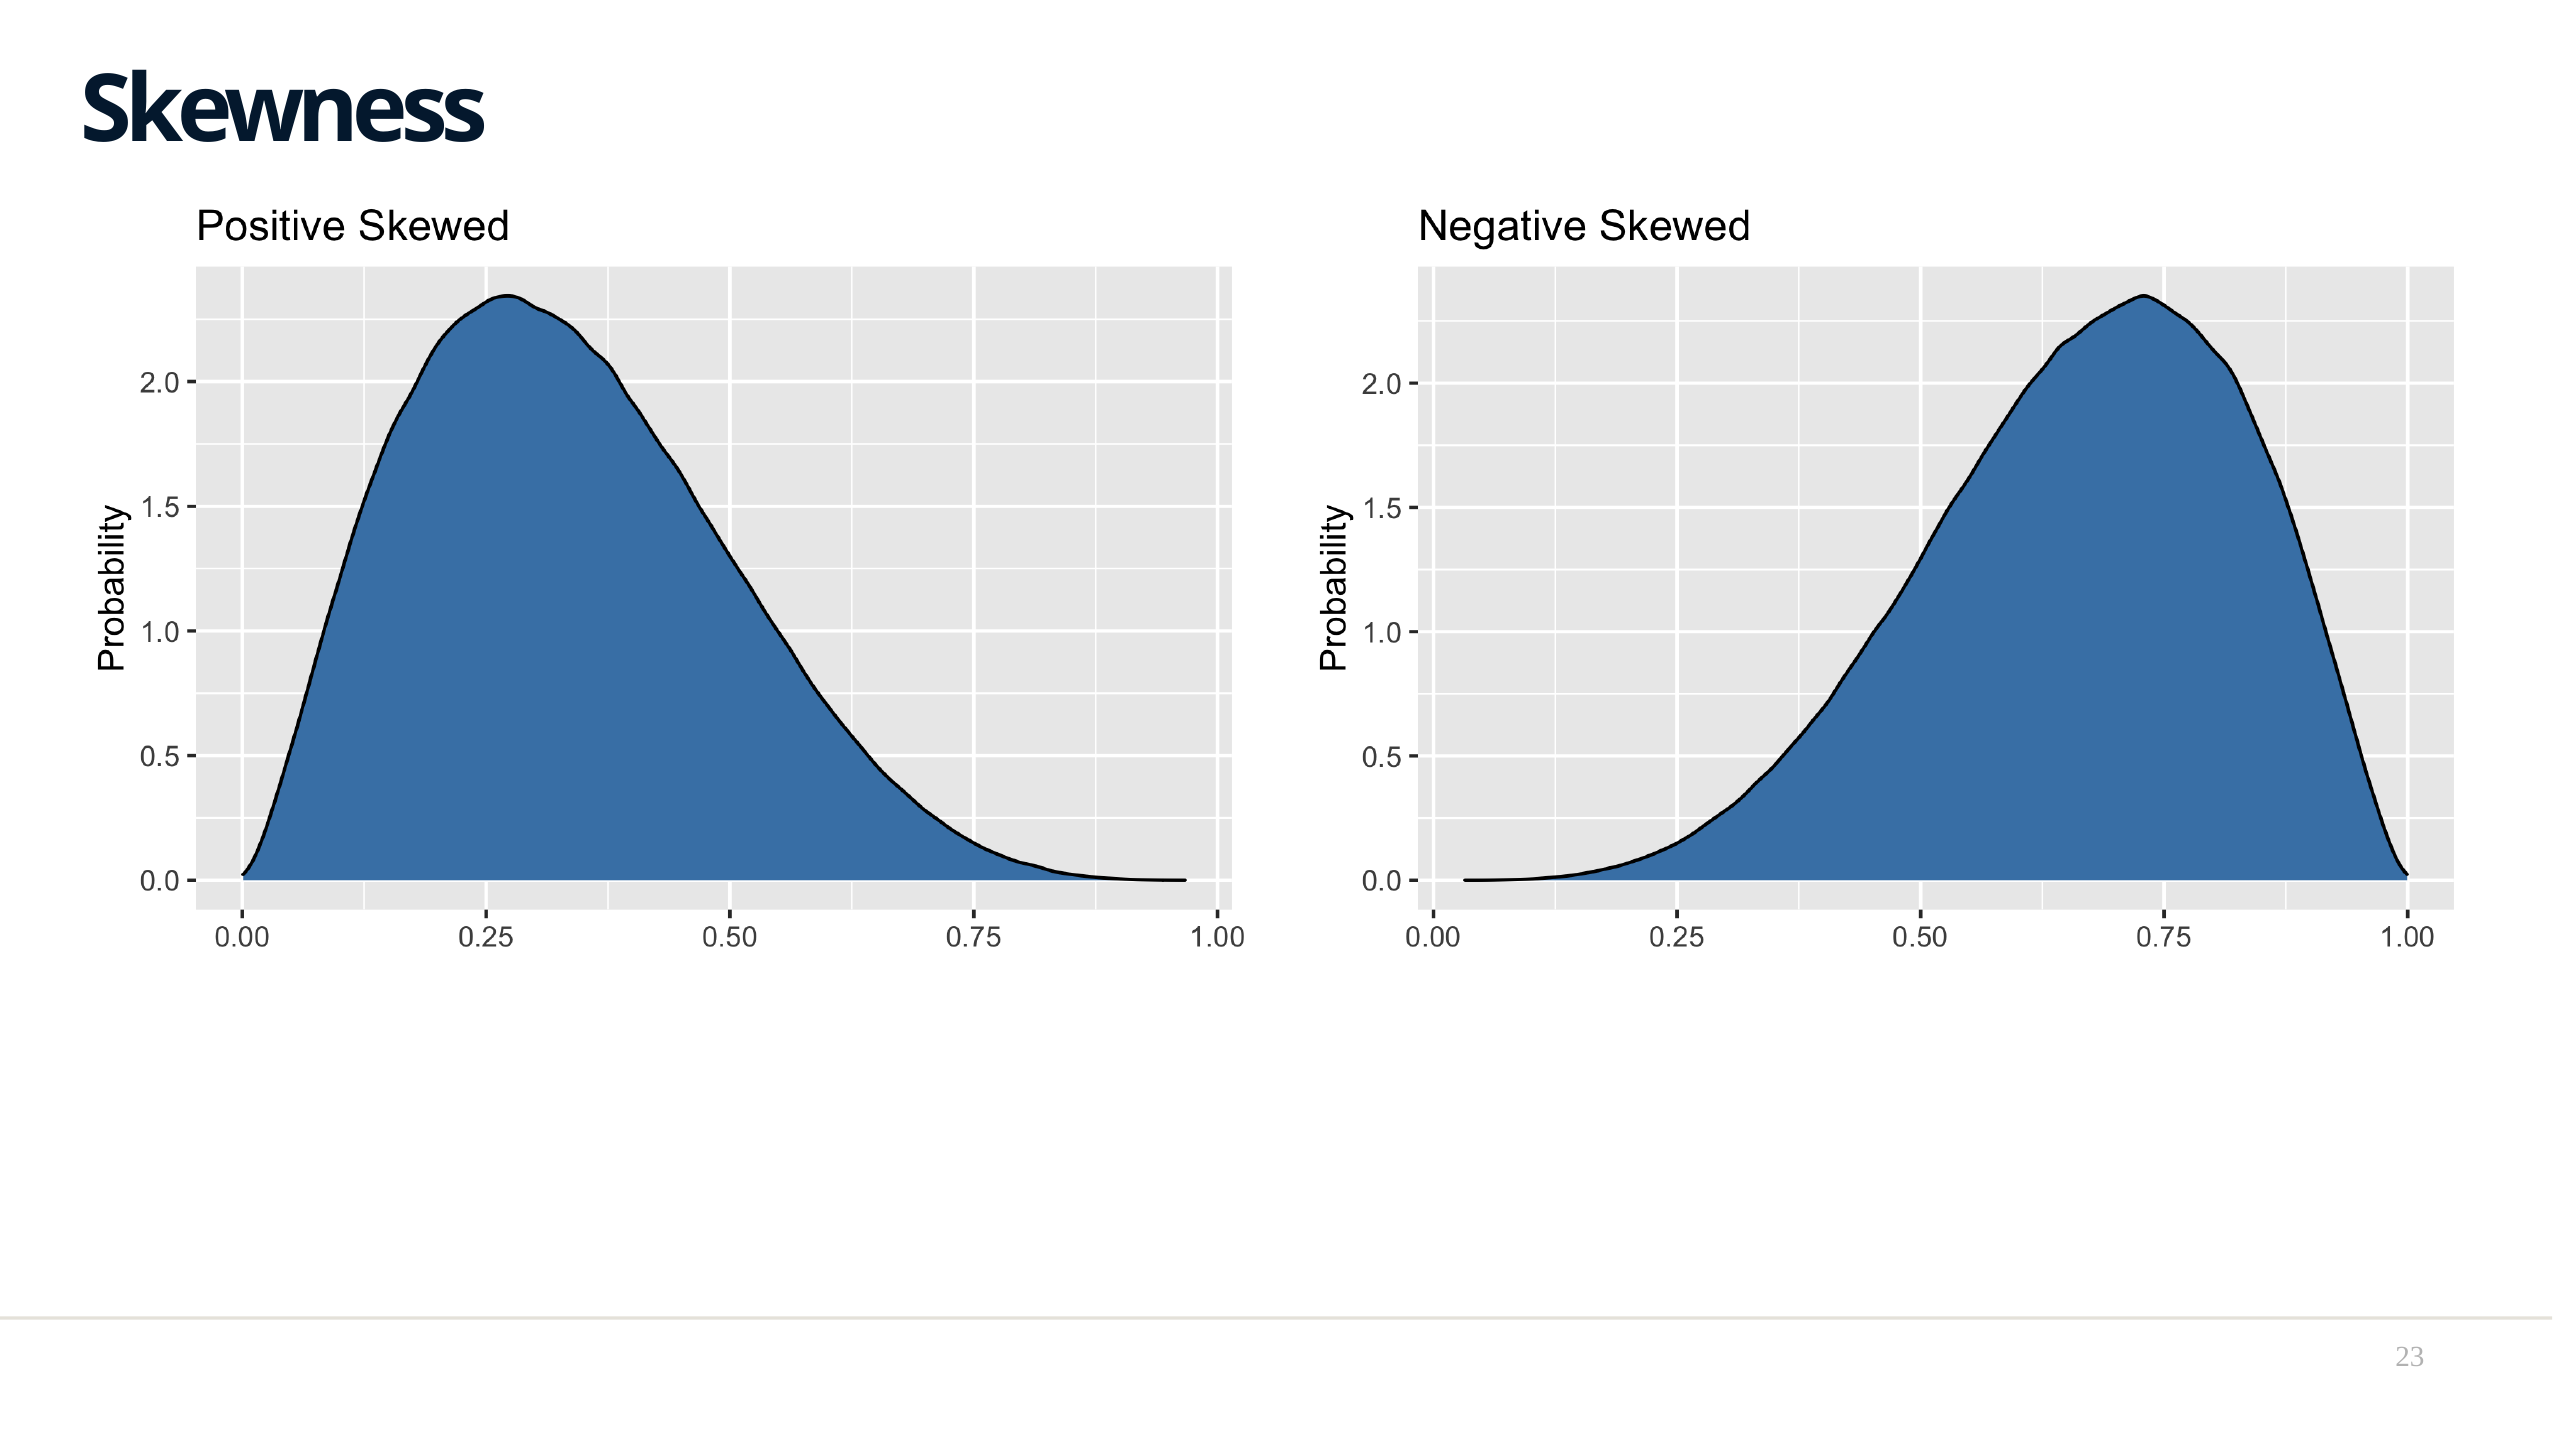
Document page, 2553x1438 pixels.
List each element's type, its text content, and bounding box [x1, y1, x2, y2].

slide_number 23 [1837, 1336, 2425, 1409]
title Skewness [78, 44, 1953, 288]
picture [97, 208, 1244, 947]
picture [1319, 208, 2454, 947]
